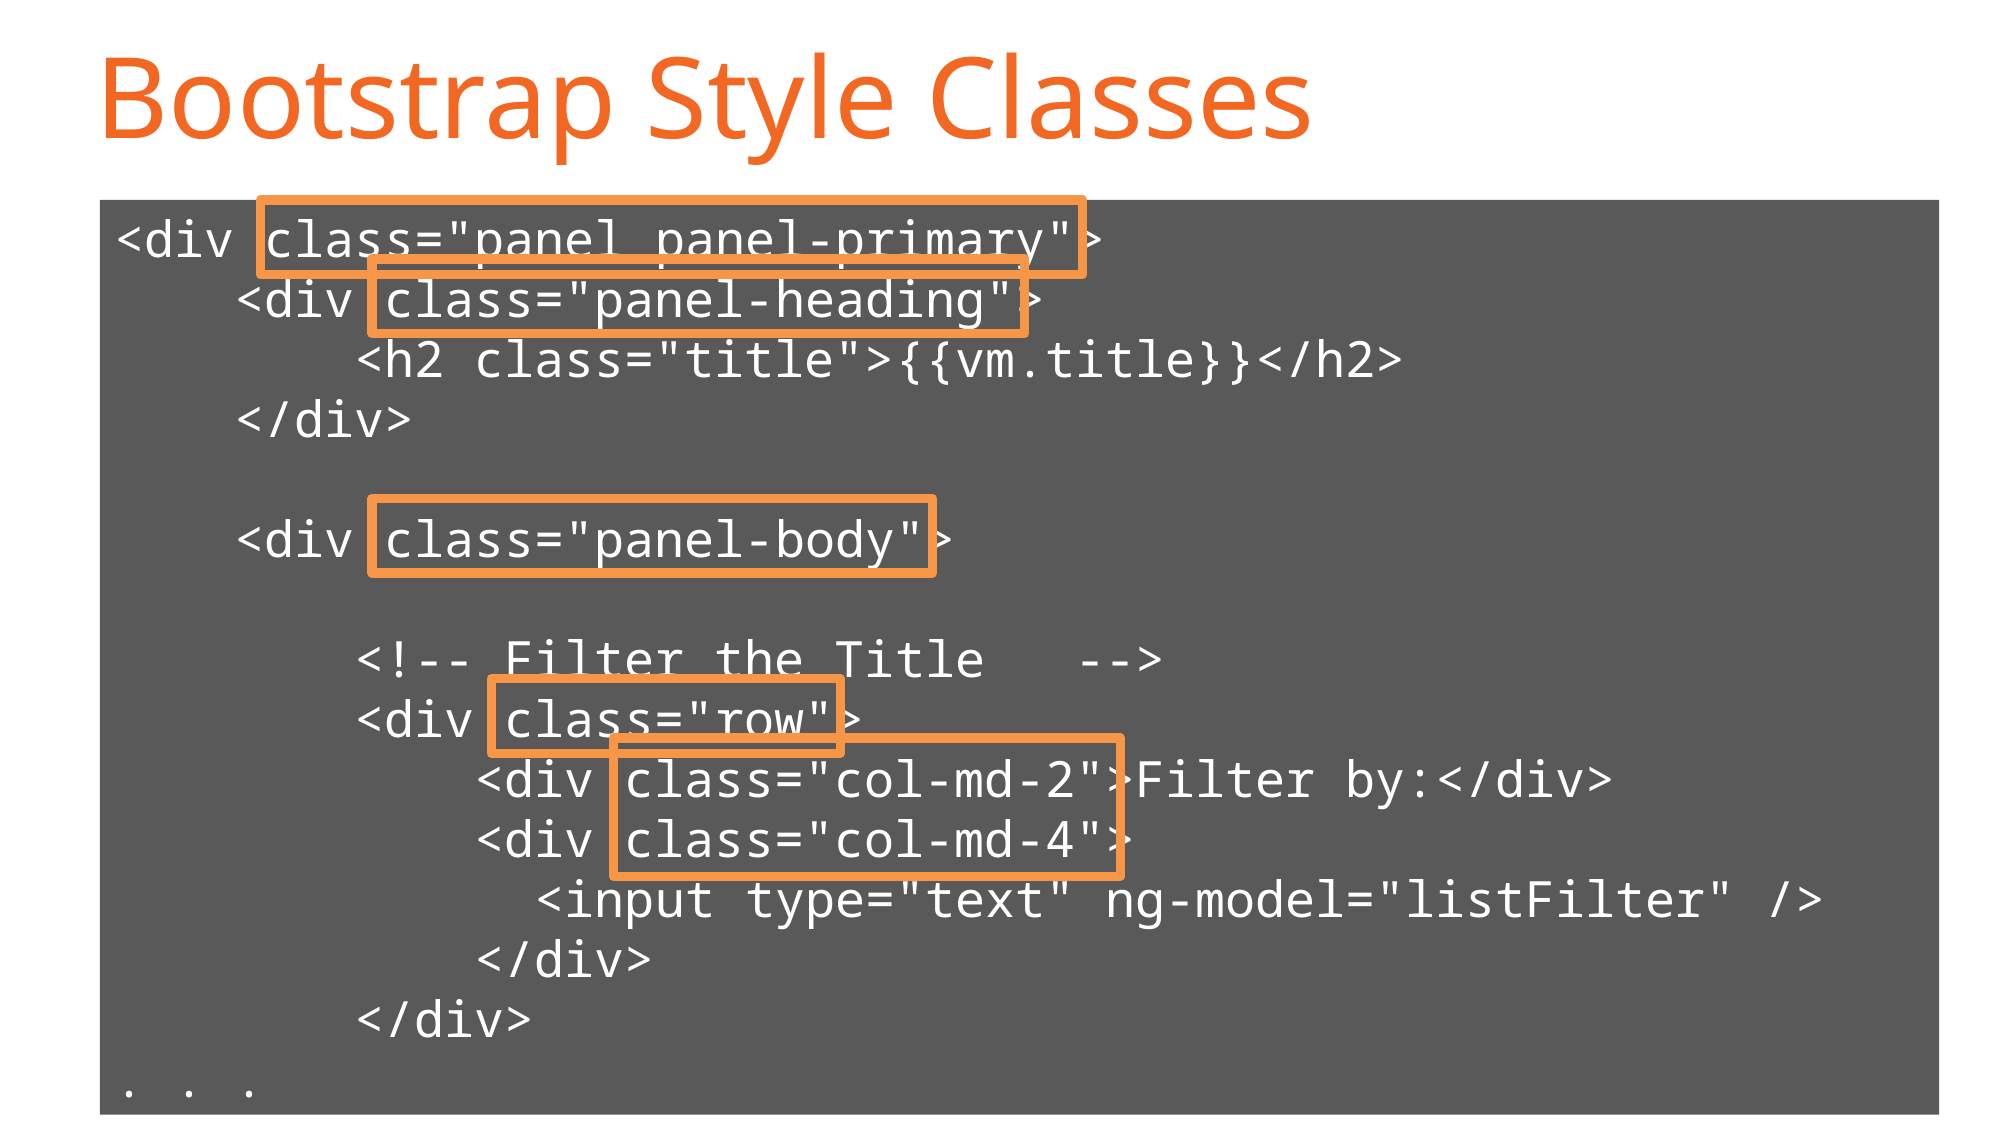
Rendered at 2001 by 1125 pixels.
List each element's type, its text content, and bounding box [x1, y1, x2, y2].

text_box [258, 198, 1085, 277]
text_box [611, 736, 1122, 879]
title Bootstrap Style Classes [95, 30, 1899, 179]
text_box <div class="panel panel-primary"> <div class="panel-heading"> <h2 class="title">{{vm.title}}</h2> </div> <div class="panel-body"> <!-- Filter the Title --> <div class="row"> <div class="col-md-2">Filter by:</div> <div class="col-md-4"> <input type="text" ng-model="listFilter" /> </div> </div> . . . [99, 199, 1940, 1115]
text_box [370, 257, 1027, 336]
text_box [489, 677, 842, 755]
text_box [370, 496, 935, 575]
